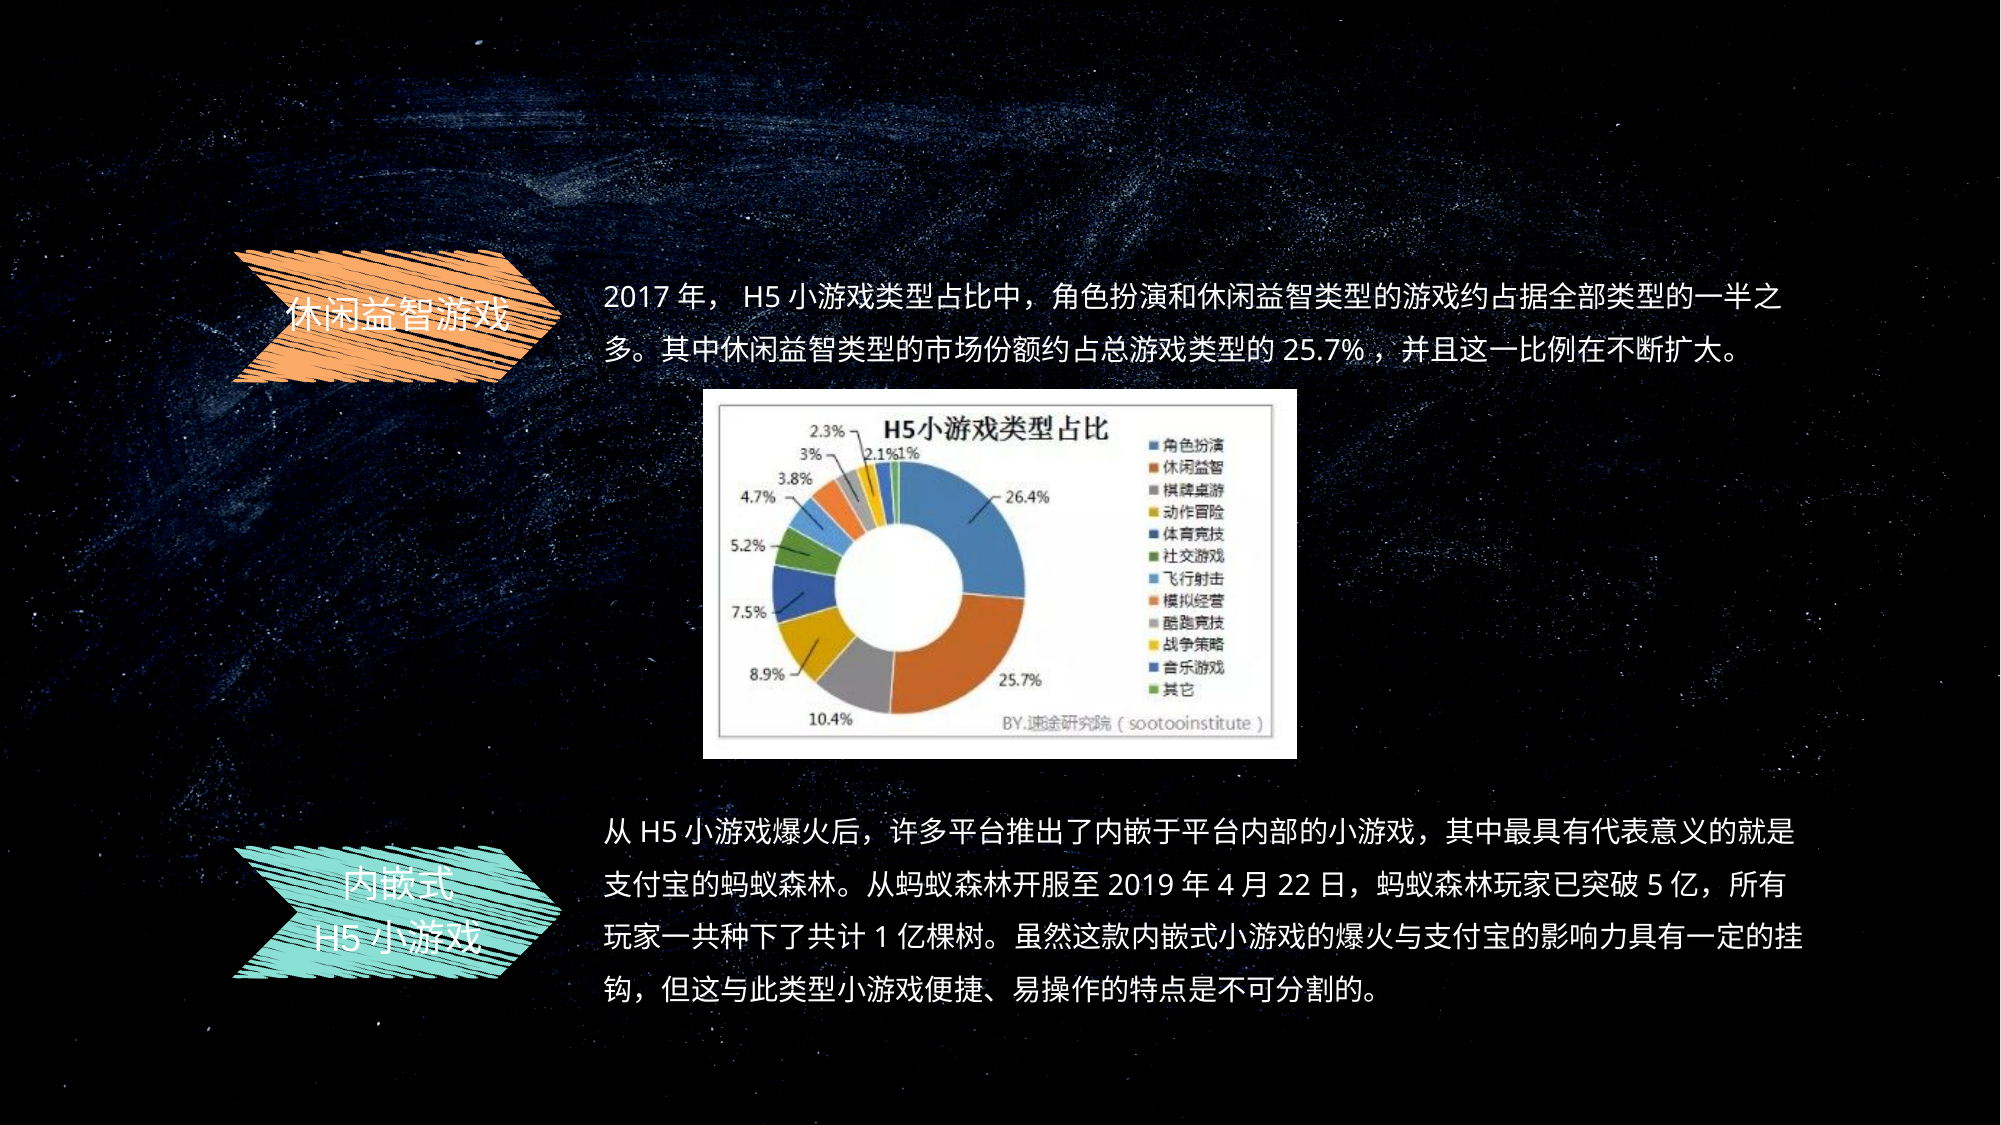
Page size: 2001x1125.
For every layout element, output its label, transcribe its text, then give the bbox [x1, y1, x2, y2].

text_box 从H5小游戏爆火后，许多平台推出了内嵌于平台内部的小游戏，其中最具有代表意义的就是支付宝的蚂蚁森林。从蚂蚁森林开服至2019年4月22日，蚂蚁森林玩家已突破5亿，所有玩家一共种下了共计1亿棵树。虽然这款内嵌式小游戏的爆火与支付宝的影响力具有一定的挂钩，但这与此类型小游戏便捷、易操作的特点是不可分割的。 [588, 788, 1824, 1036]
text_box 内嵌式 H5小游戏 [231, 845, 564, 979]
picture [0, 0, 2001, 1125]
text_box 社会背景 [180, 93, 649, 169]
text_box 2017年，H5小游戏类型占比中，角色扮演和休闲益智类型的游戏约占据全部类型的一半之多。其中休闲益智类型的市场份额约占总游戏类型的25.7%，并且这一比例在不断扩大。 [588, 253, 1818, 390]
text_box 1.1 [75, 85, 180, 251]
text_box 休闲益智游戏 [231, 249, 564, 383]
